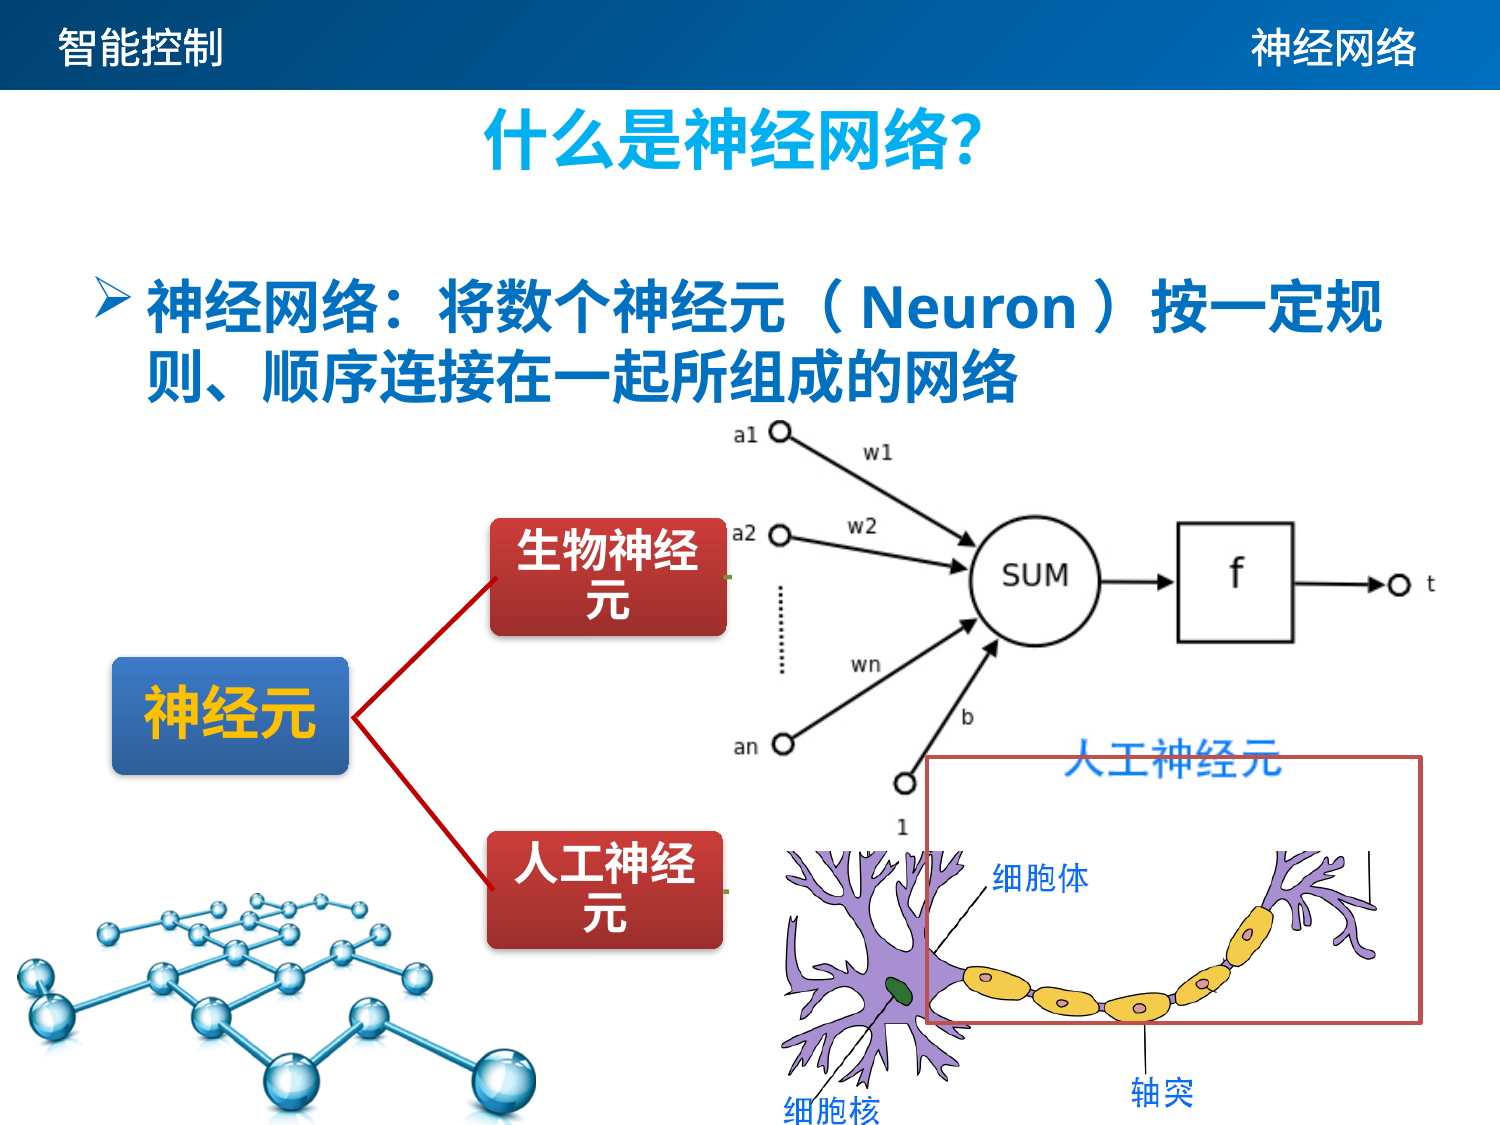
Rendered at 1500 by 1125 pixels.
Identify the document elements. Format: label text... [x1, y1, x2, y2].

picture [17, 892, 537, 1125]
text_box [486, 830, 724, 950]
picture [729, 420, 1459, 1125]
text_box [489, 517, 727, 637]
list 神经网络：将数个神经元（Neuron）按一定规则、顺序连接在一起所组成的网络 [75, 262, 1425, 480]
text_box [355, 576, 498, 717]
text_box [351, 715, 494, 891]
title 什么是神经网络？ [75, 44, 1425, 232]
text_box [111, 656, 350, 776]
